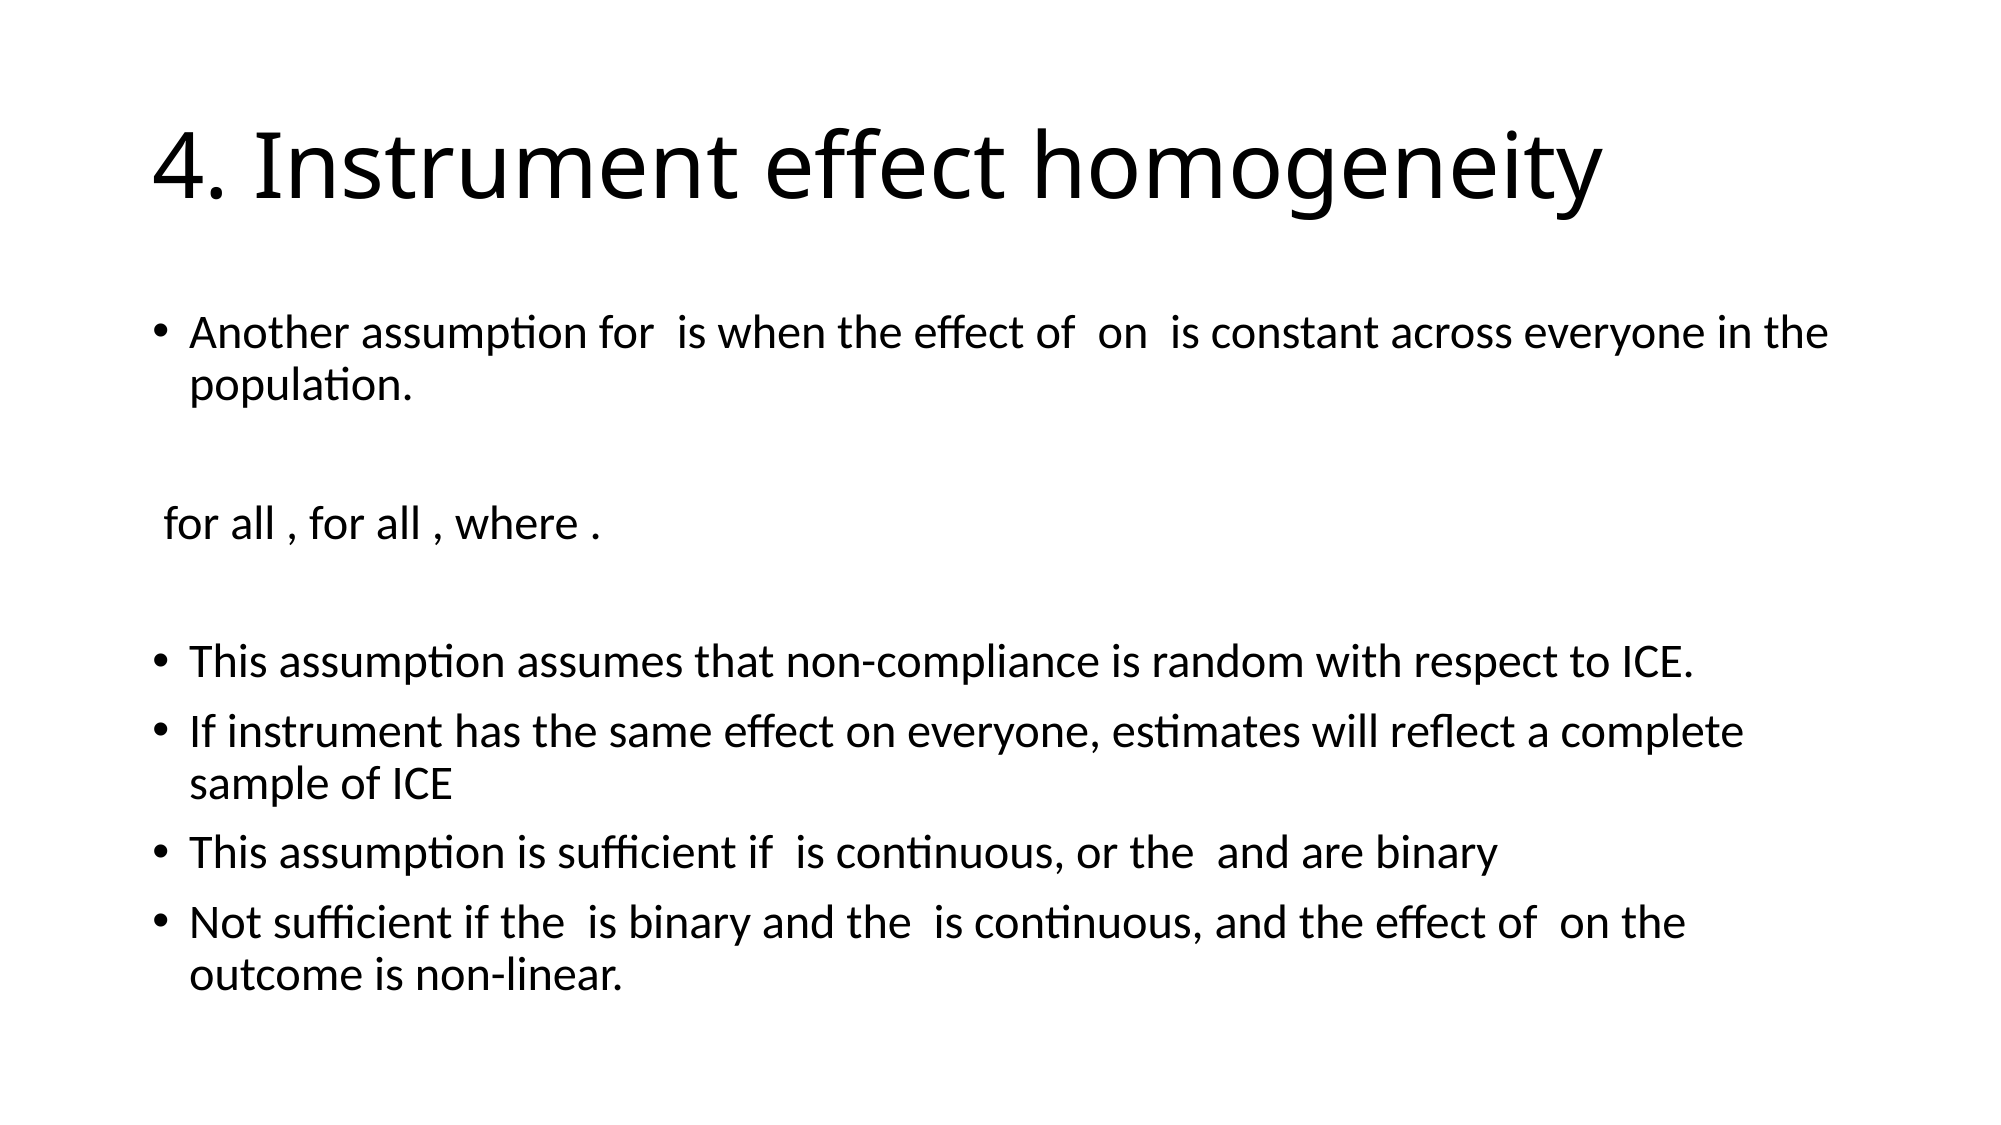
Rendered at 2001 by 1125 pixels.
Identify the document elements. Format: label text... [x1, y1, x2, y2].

title 4. Instrument effect homogeneity [137, 59, 1863, 278]
